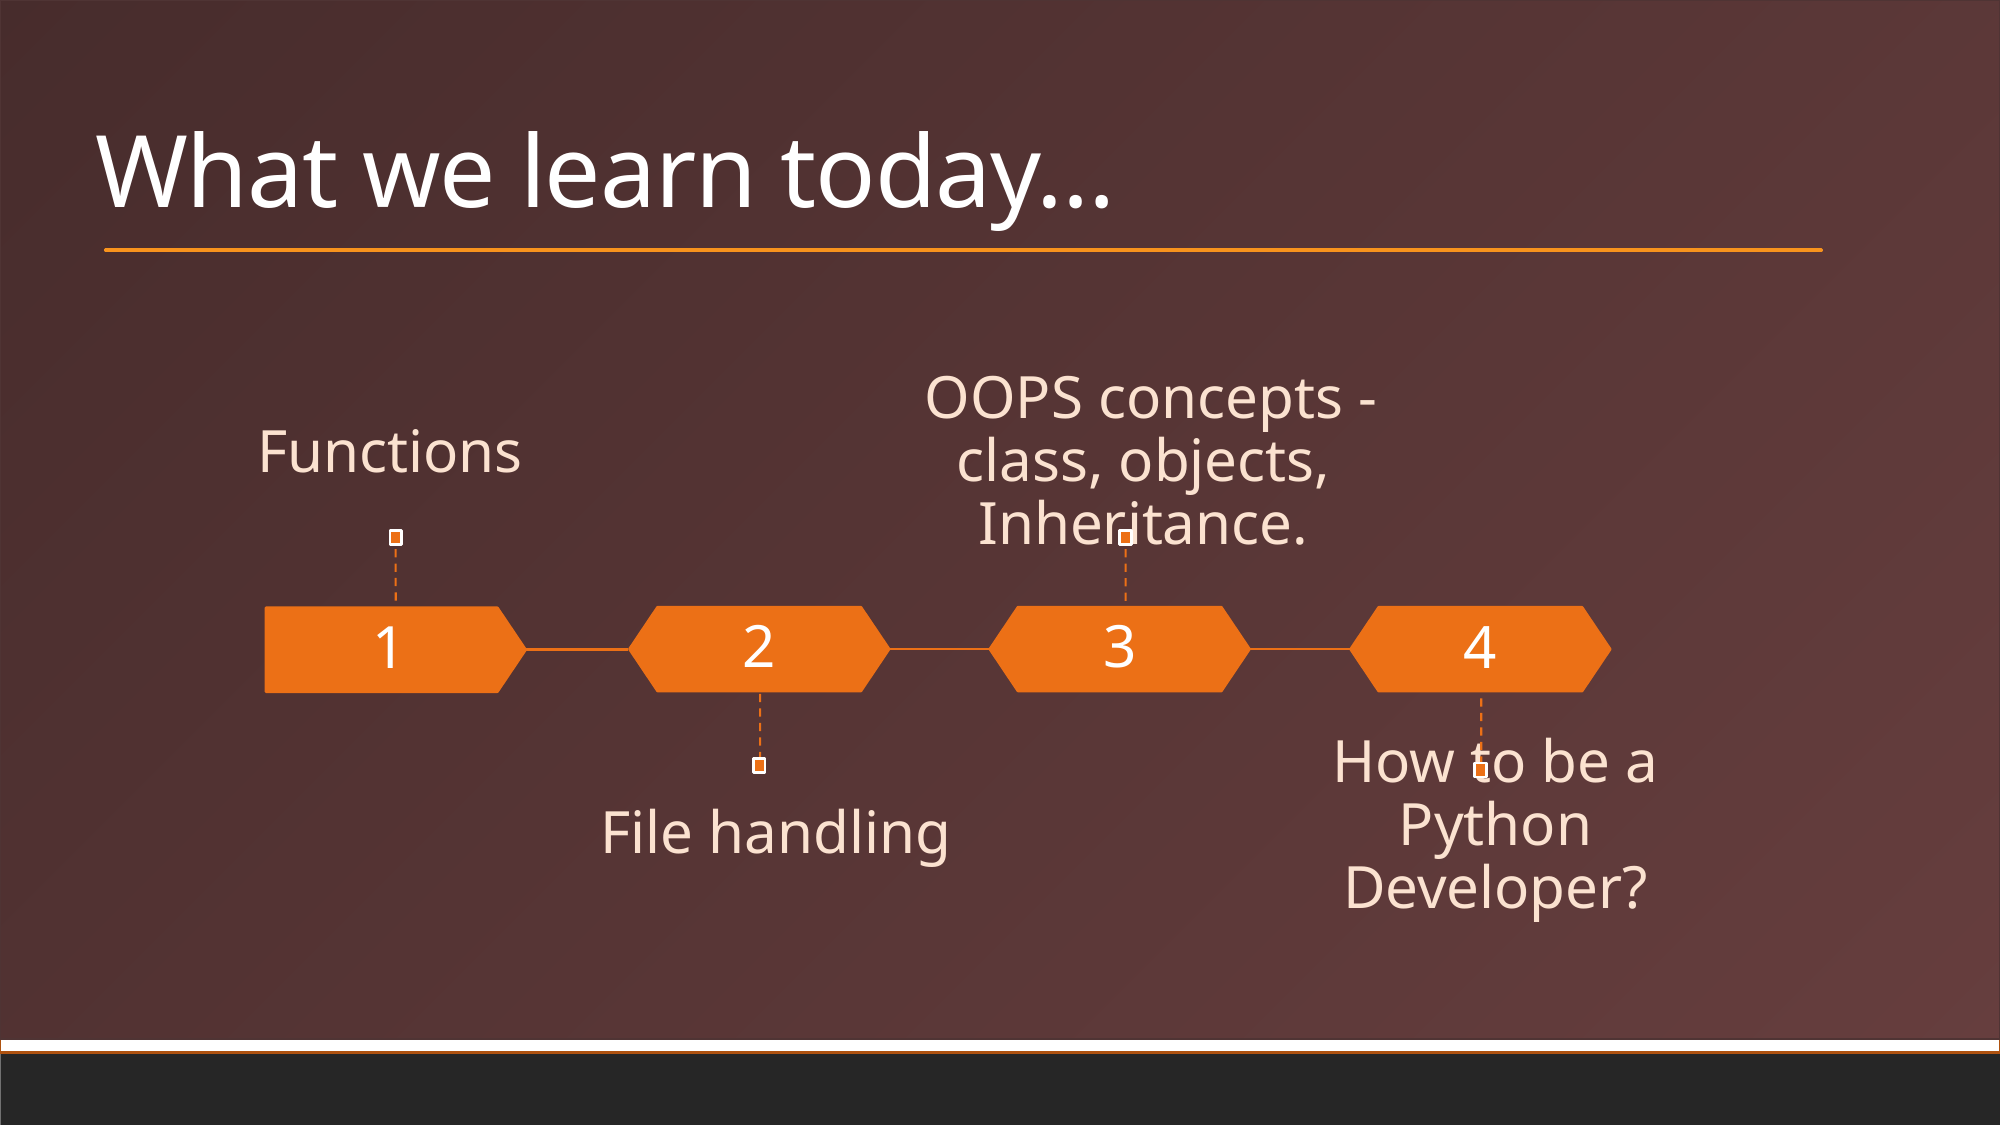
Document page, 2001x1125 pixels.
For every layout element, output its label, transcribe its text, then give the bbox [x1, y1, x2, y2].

text_box OOPS concepts - class, objects, Inheritance. [844, 352, 1443, 527]
text_box [104, 248, 1823, 252]
title What we learn today… [80, 46, 1730, 237]
text_box File handling [592, 786, 960, 883]
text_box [265, 529, 1611, 778]
text_box [0, 0, 2000, 1040]
text_box [0, 1040, 2000, 1054]
text_box How to be a Python Developer? [1249, 745, 1741, 938]
text_box Functions [206, 400, 574, 502]
